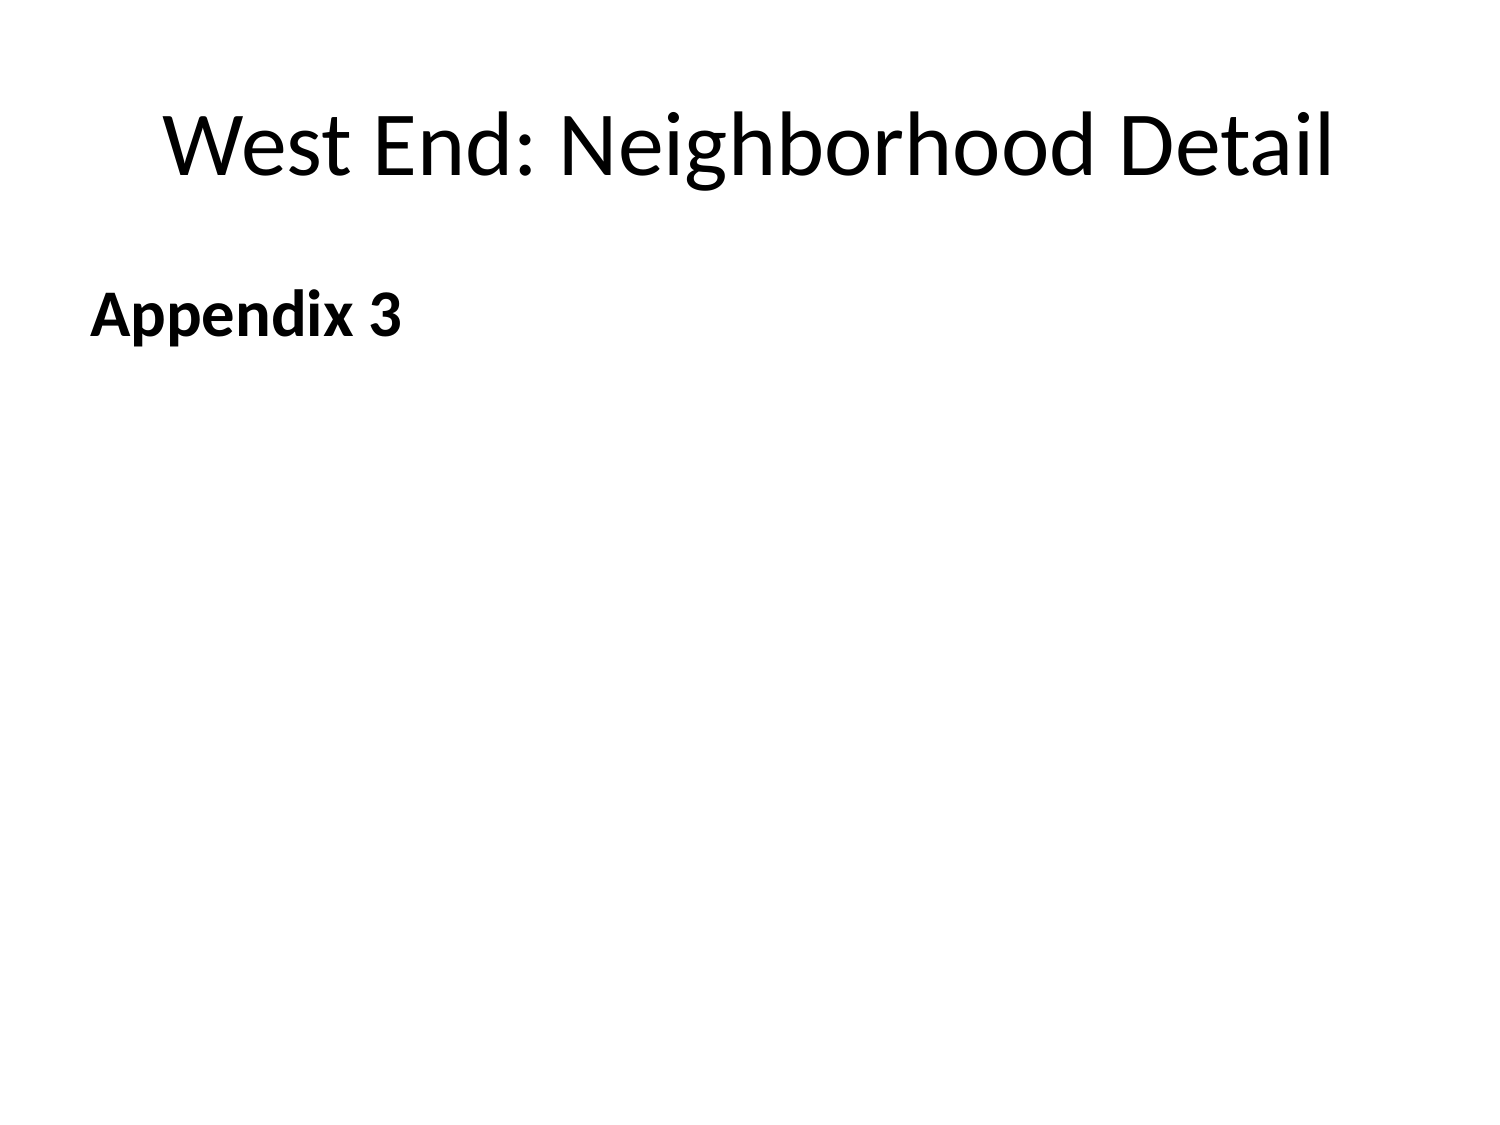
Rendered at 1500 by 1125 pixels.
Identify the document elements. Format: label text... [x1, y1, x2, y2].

title West End: Neighborhood Detail [75, 45, 1425, 233]
list Appendix 3 [75, 262, 1425, 1005]
